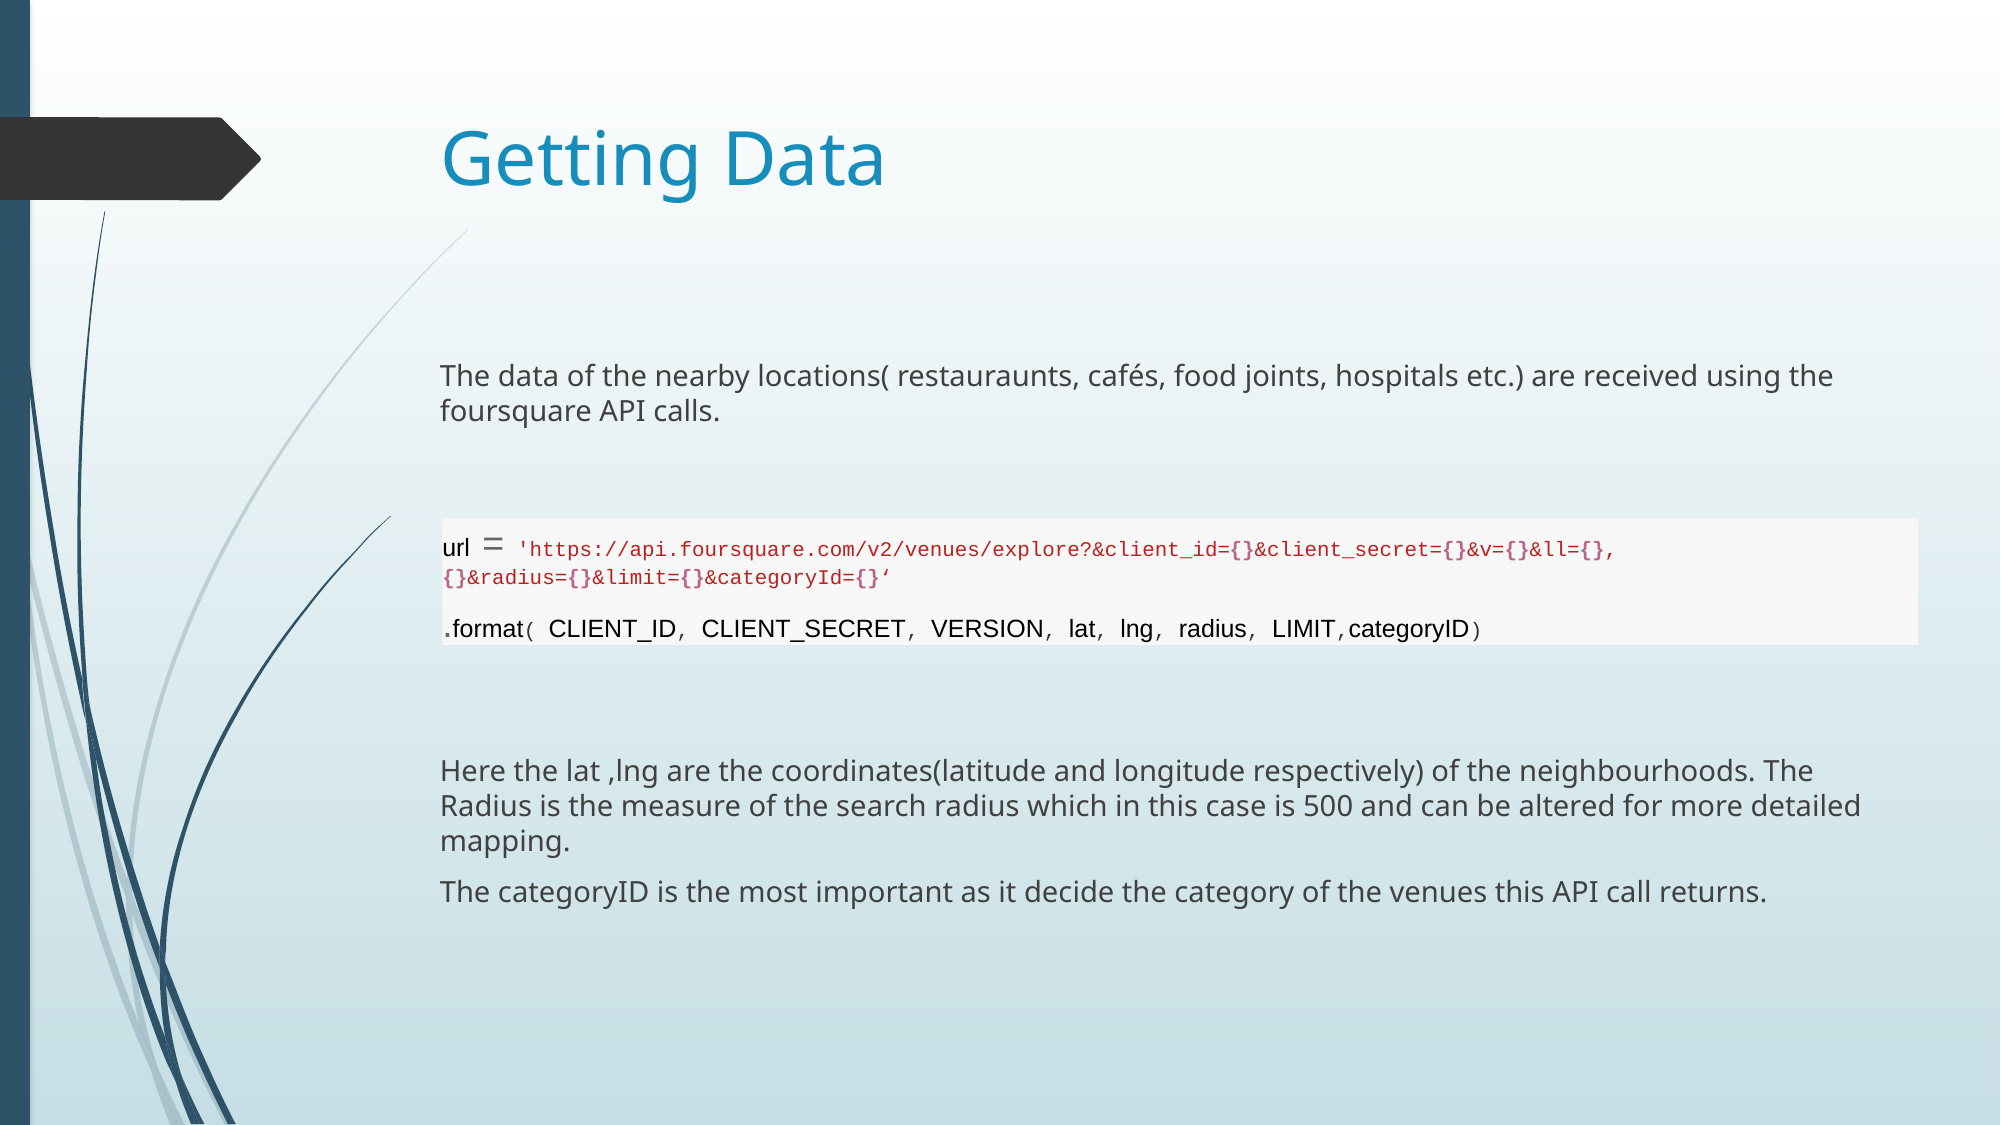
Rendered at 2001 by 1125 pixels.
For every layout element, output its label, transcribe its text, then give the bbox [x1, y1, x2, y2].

list The data of the nearby locations( restauraunts, cafés, food joints, hospitals etc.) are received using the foursquare API calls. Here the lat ,lng are the coordinates(latitude and longitude respectively) of the neighbourhoods. The Radius is the measure of the search radius which in this case is 500 and can be altered for more detailed mapping. The categoryID is the most important as it decide the category of the venues this API call returns. [424, 350, 1888, 970]
title Getting Data [425, 102, 1888, 313]
text_box url = 'https://api.foursquare.com/v2/venues/explore?&client_id={}&client_secret={}&v={}&ll={},{}&radius={}&limit={}&categoryId={}‘ .format( CLIENT_ID, CLIENT_SECRET, VERSION, lat, lng, radius, LIMIT,categoryID) [442, 518, 1919, 645]
